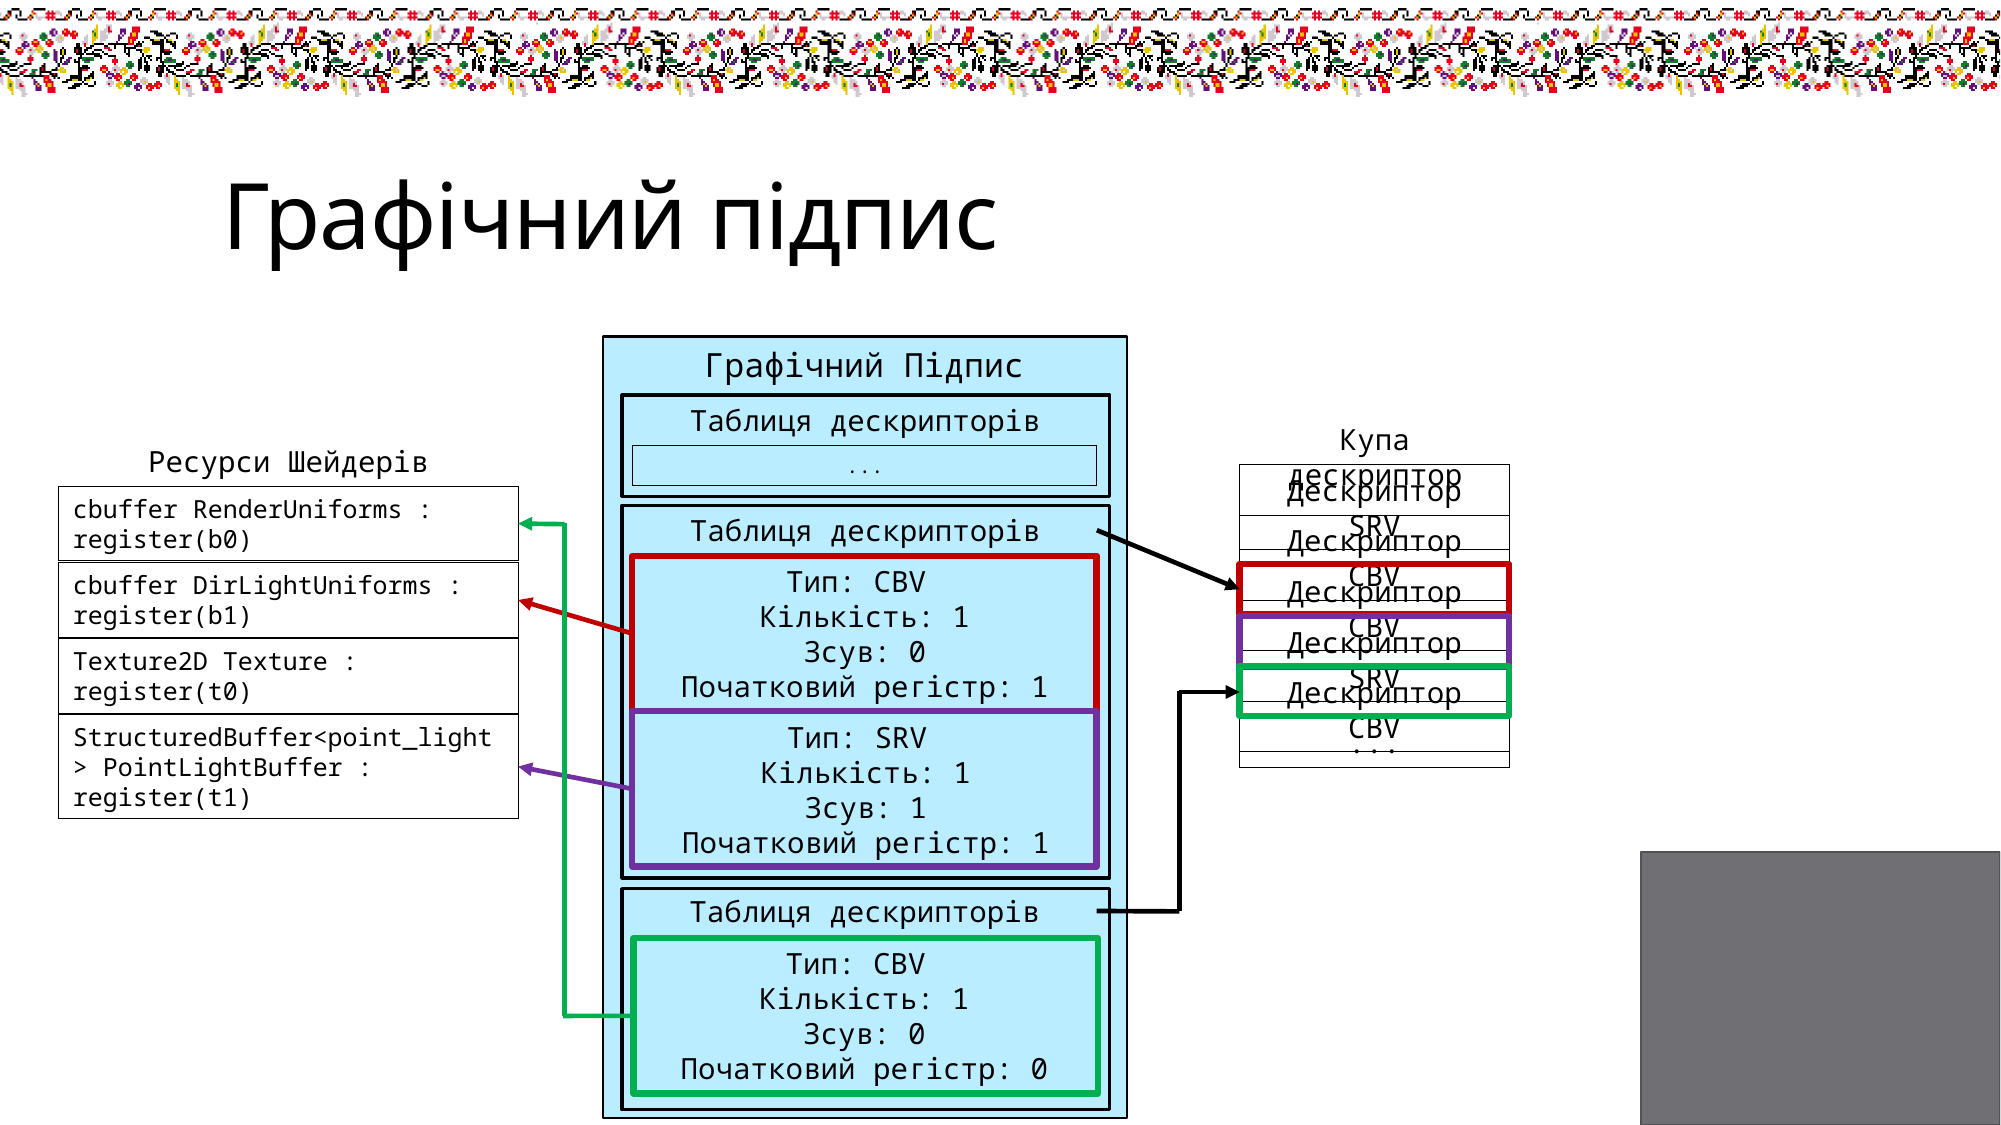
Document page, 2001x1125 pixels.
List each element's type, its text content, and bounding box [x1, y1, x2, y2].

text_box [572, 600, 633, 634]
text_box [1238, 665, 1510, 717]
text_box [621, 598, 1111, 879]
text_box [518, 751, 557, 790]
text_box Texture2D Texture : register(t0) [58, 638, 519, 714]
text_box Графічний Підпис [602, 336, 1127, 392]
text_box [621, 887, 1111, 1111]
text_box [1238, 563, 1510, 615]
text_box cbuffer RenderUniforms : register(b0) [58, 486, 519, 561]
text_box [572, 751, 633, 790]
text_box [518, 600, 557, 634]
text_box [602, 335, 1128, 595]
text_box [1096, 530, 1240, 590]
text_box Таблиця дескрипторів [632, 886, 1097, 936]
text_box Дескриптор SRV [1239, 499, 1510, 515]
text_box [632, 937, 1099, 1095]
text_box [1238, 615, 1510, 665]
text_box Дескриптор CBV [1239, 515, 1510, 563]
text_box cbuffer DirLightUniforms : register(b1) [58, 562, 519, 638]
text_box [631, 555, 1098, 710]
text_box StructuredBuffer<point_light> PointLightBuffer : register(t1) [58, 714, 519, 819]
text_box Купа дескриптор [1232, 414, 1517, 499]
text_box [621, 504, 1111, 595]
text_box [602, 920, 1128, 1119]
text_box [621, 394, 1111, 497]
picture [0, 8, 2001, 97]
title Графічний підпис [206, 60, 1797, 278]
text_box [631, 710, 1098, 868]
text_box ... [1239, 717, 1510, 768]
text_box [602, 599, 1128, 1011]
text_box Ресурси Шейдерів [58, 435, 519, 486]
